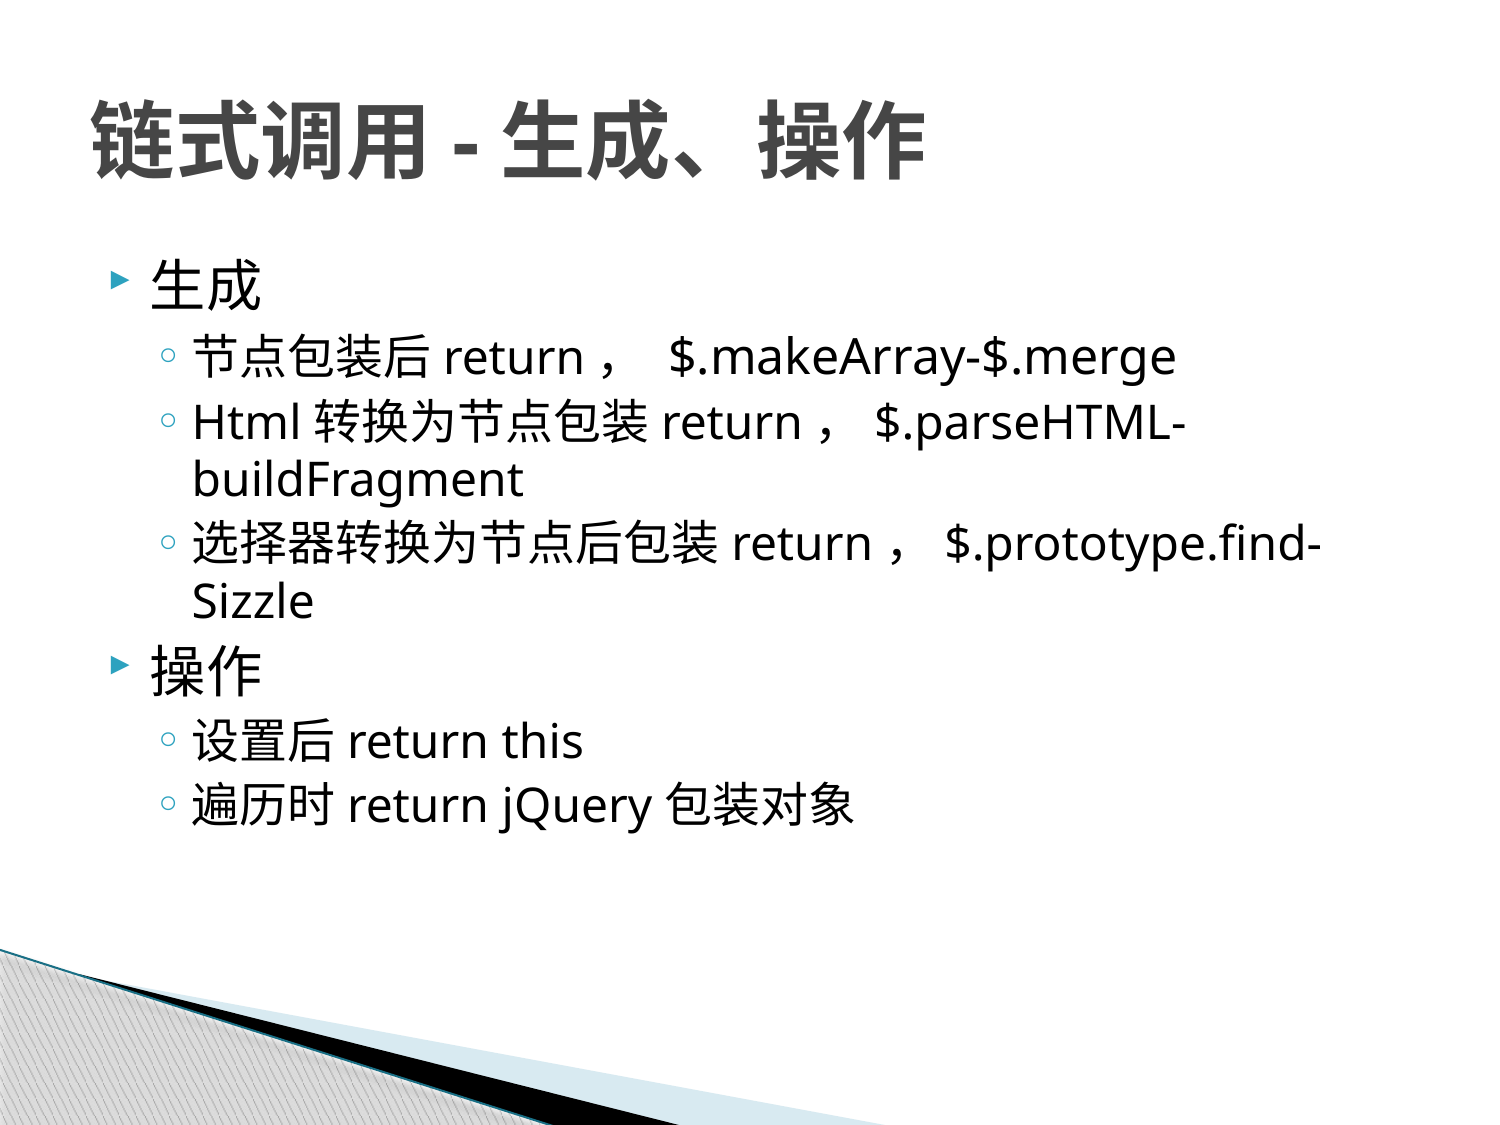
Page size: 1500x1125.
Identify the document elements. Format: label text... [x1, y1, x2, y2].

title 链式调用-生成、操作 [75, 45, 1425, 233]
list 生成 节点包装后return， $.makeArray-$.merge Html转换为节点包装return，$.parseHTML-buildFragment 选择器转换为节点后包装return，$.prototype.find-Sizzle 操作 设置后return this 遍历时return jQuery包装对象 [75, 243, 1425, 986]
